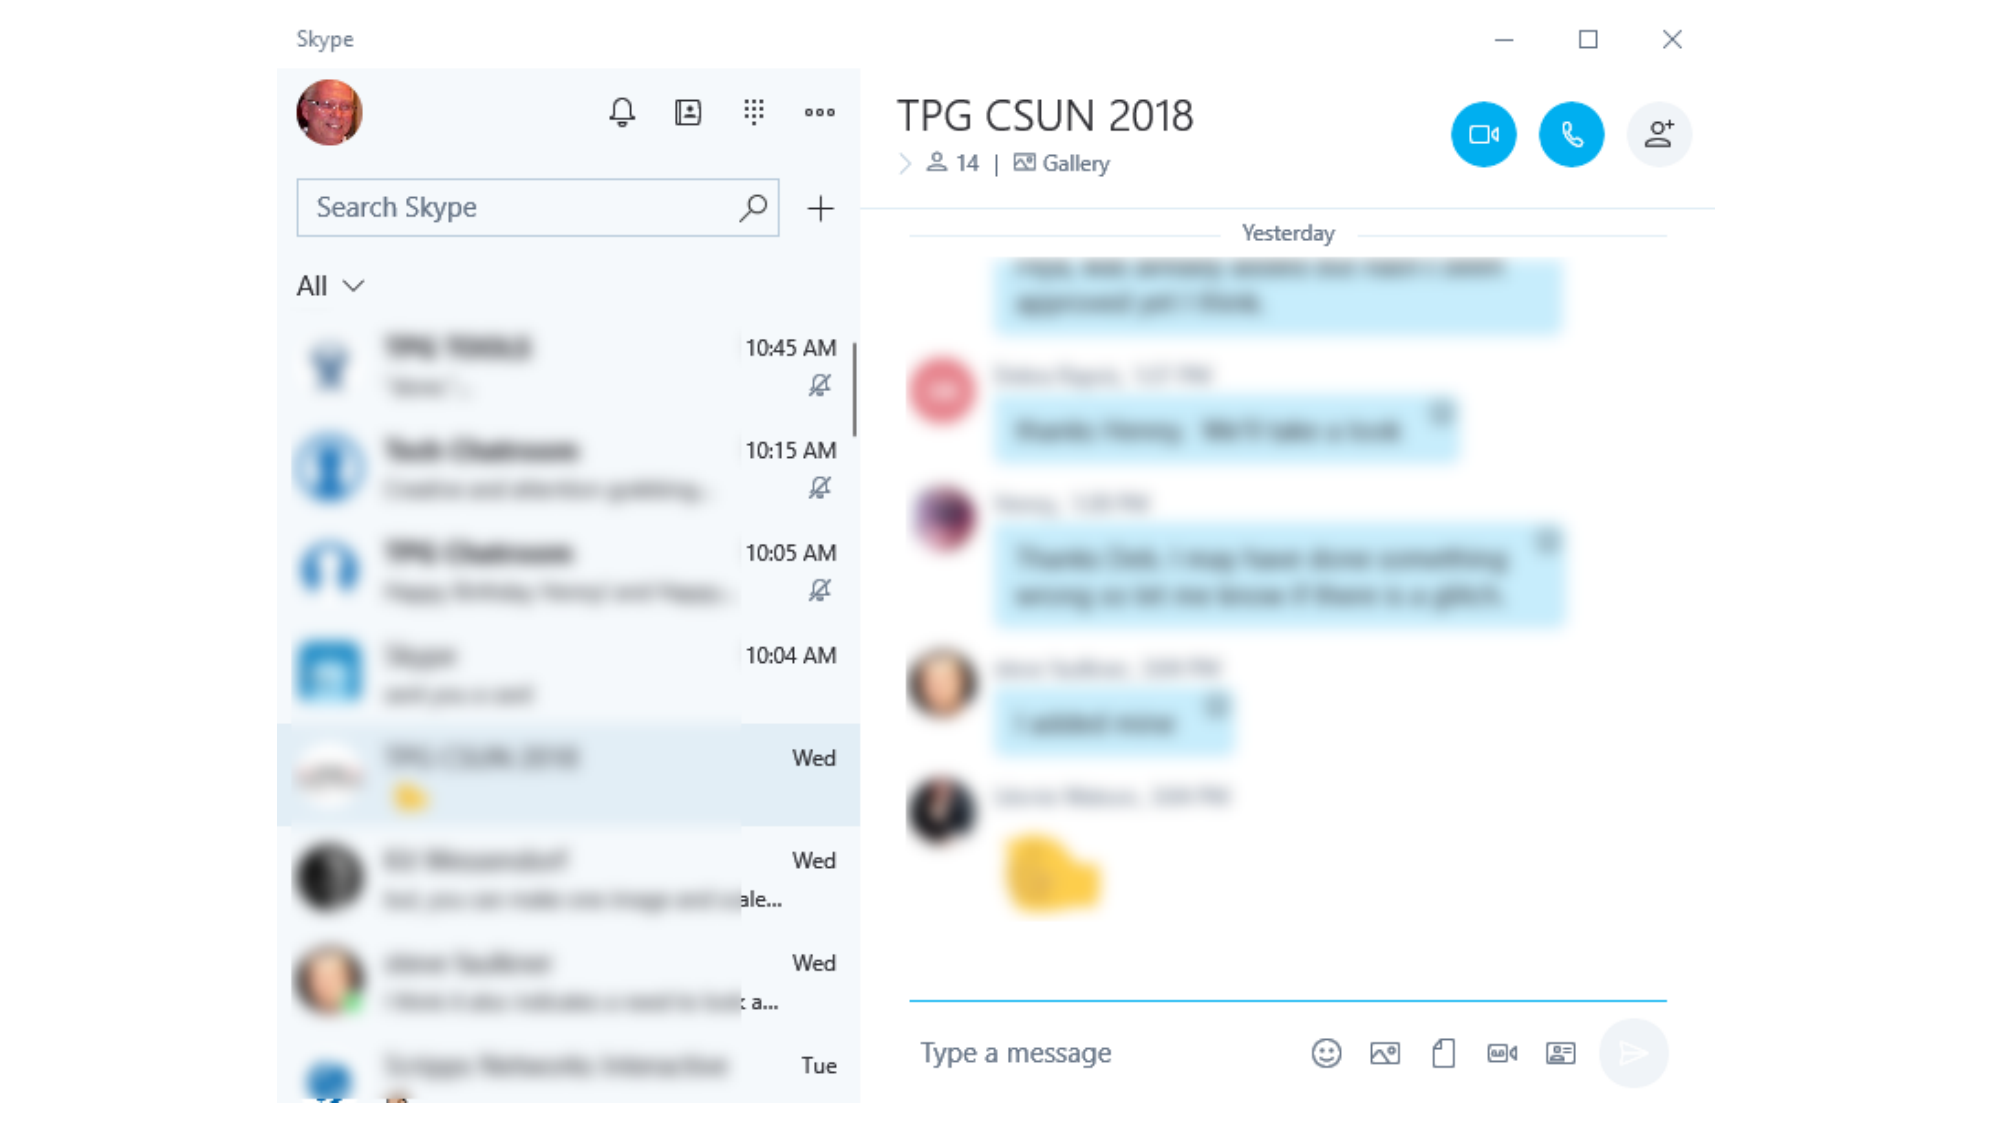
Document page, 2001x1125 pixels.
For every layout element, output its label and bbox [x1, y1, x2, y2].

picture [277, 14, 1715, 1103]
